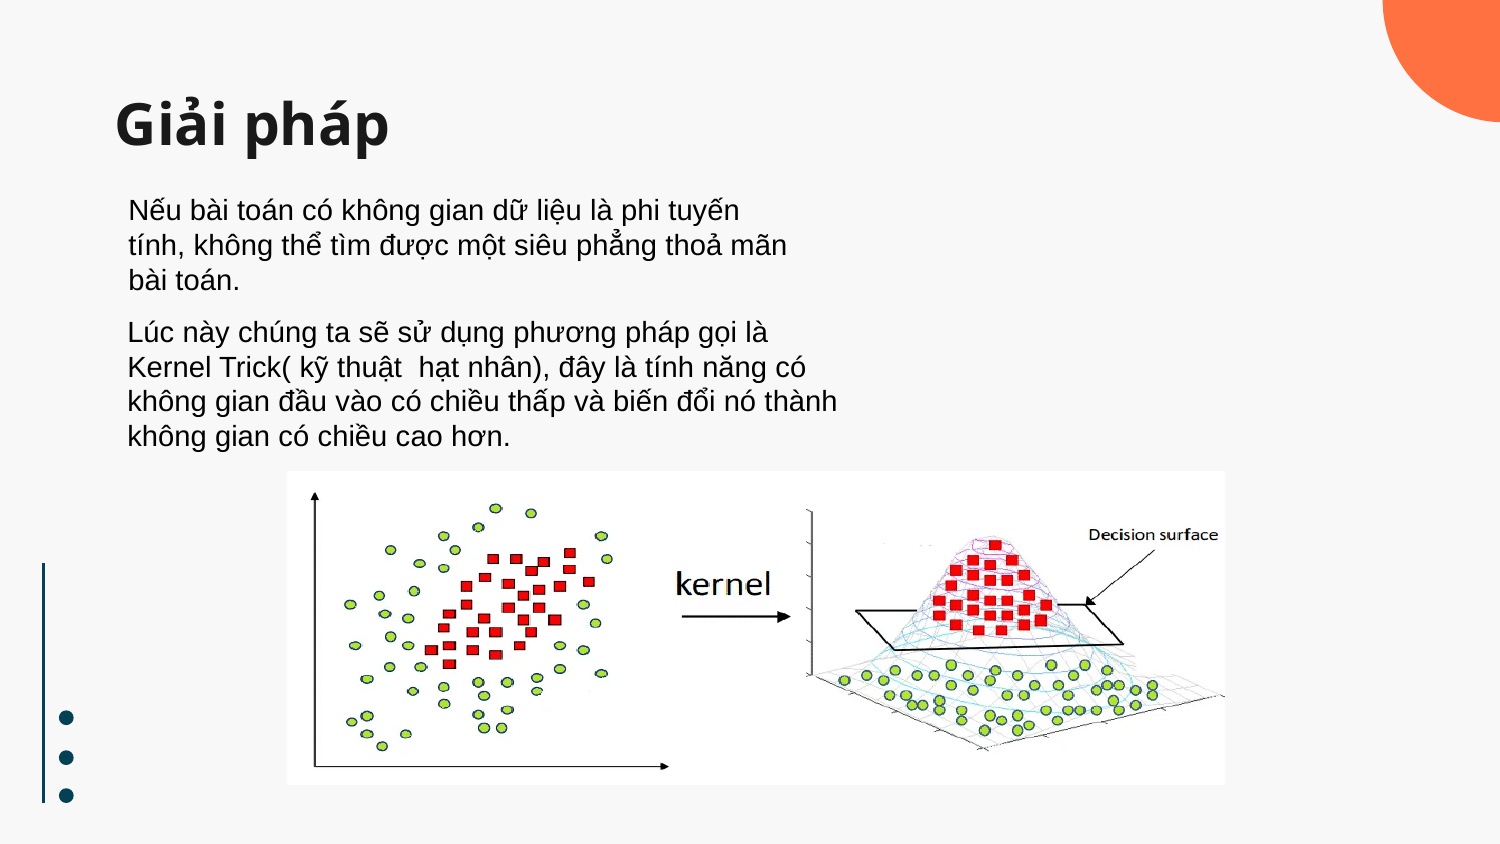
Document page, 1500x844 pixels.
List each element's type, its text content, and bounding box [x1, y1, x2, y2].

title Giải pháp [99, 71, 1364, 166]
text_box Lúc này chúng ta sẽ sử dụng phương pháp gọi là Kernel Trick( kỹ thuật hạt nhân), đây là tính năng có không gian đầu vào có chiều thấp và biến đổi nó thành không gian có chiều cao hơn. [112, 305, 862, 461]
picture [287, 471, 1225, 785]
text_box Nếu bài toán có không gian dữ liệu là phi tuyến tính, không thể tìm được một siêu phẳng thoả mãn bài toán. [113, 184, 813, 304]
